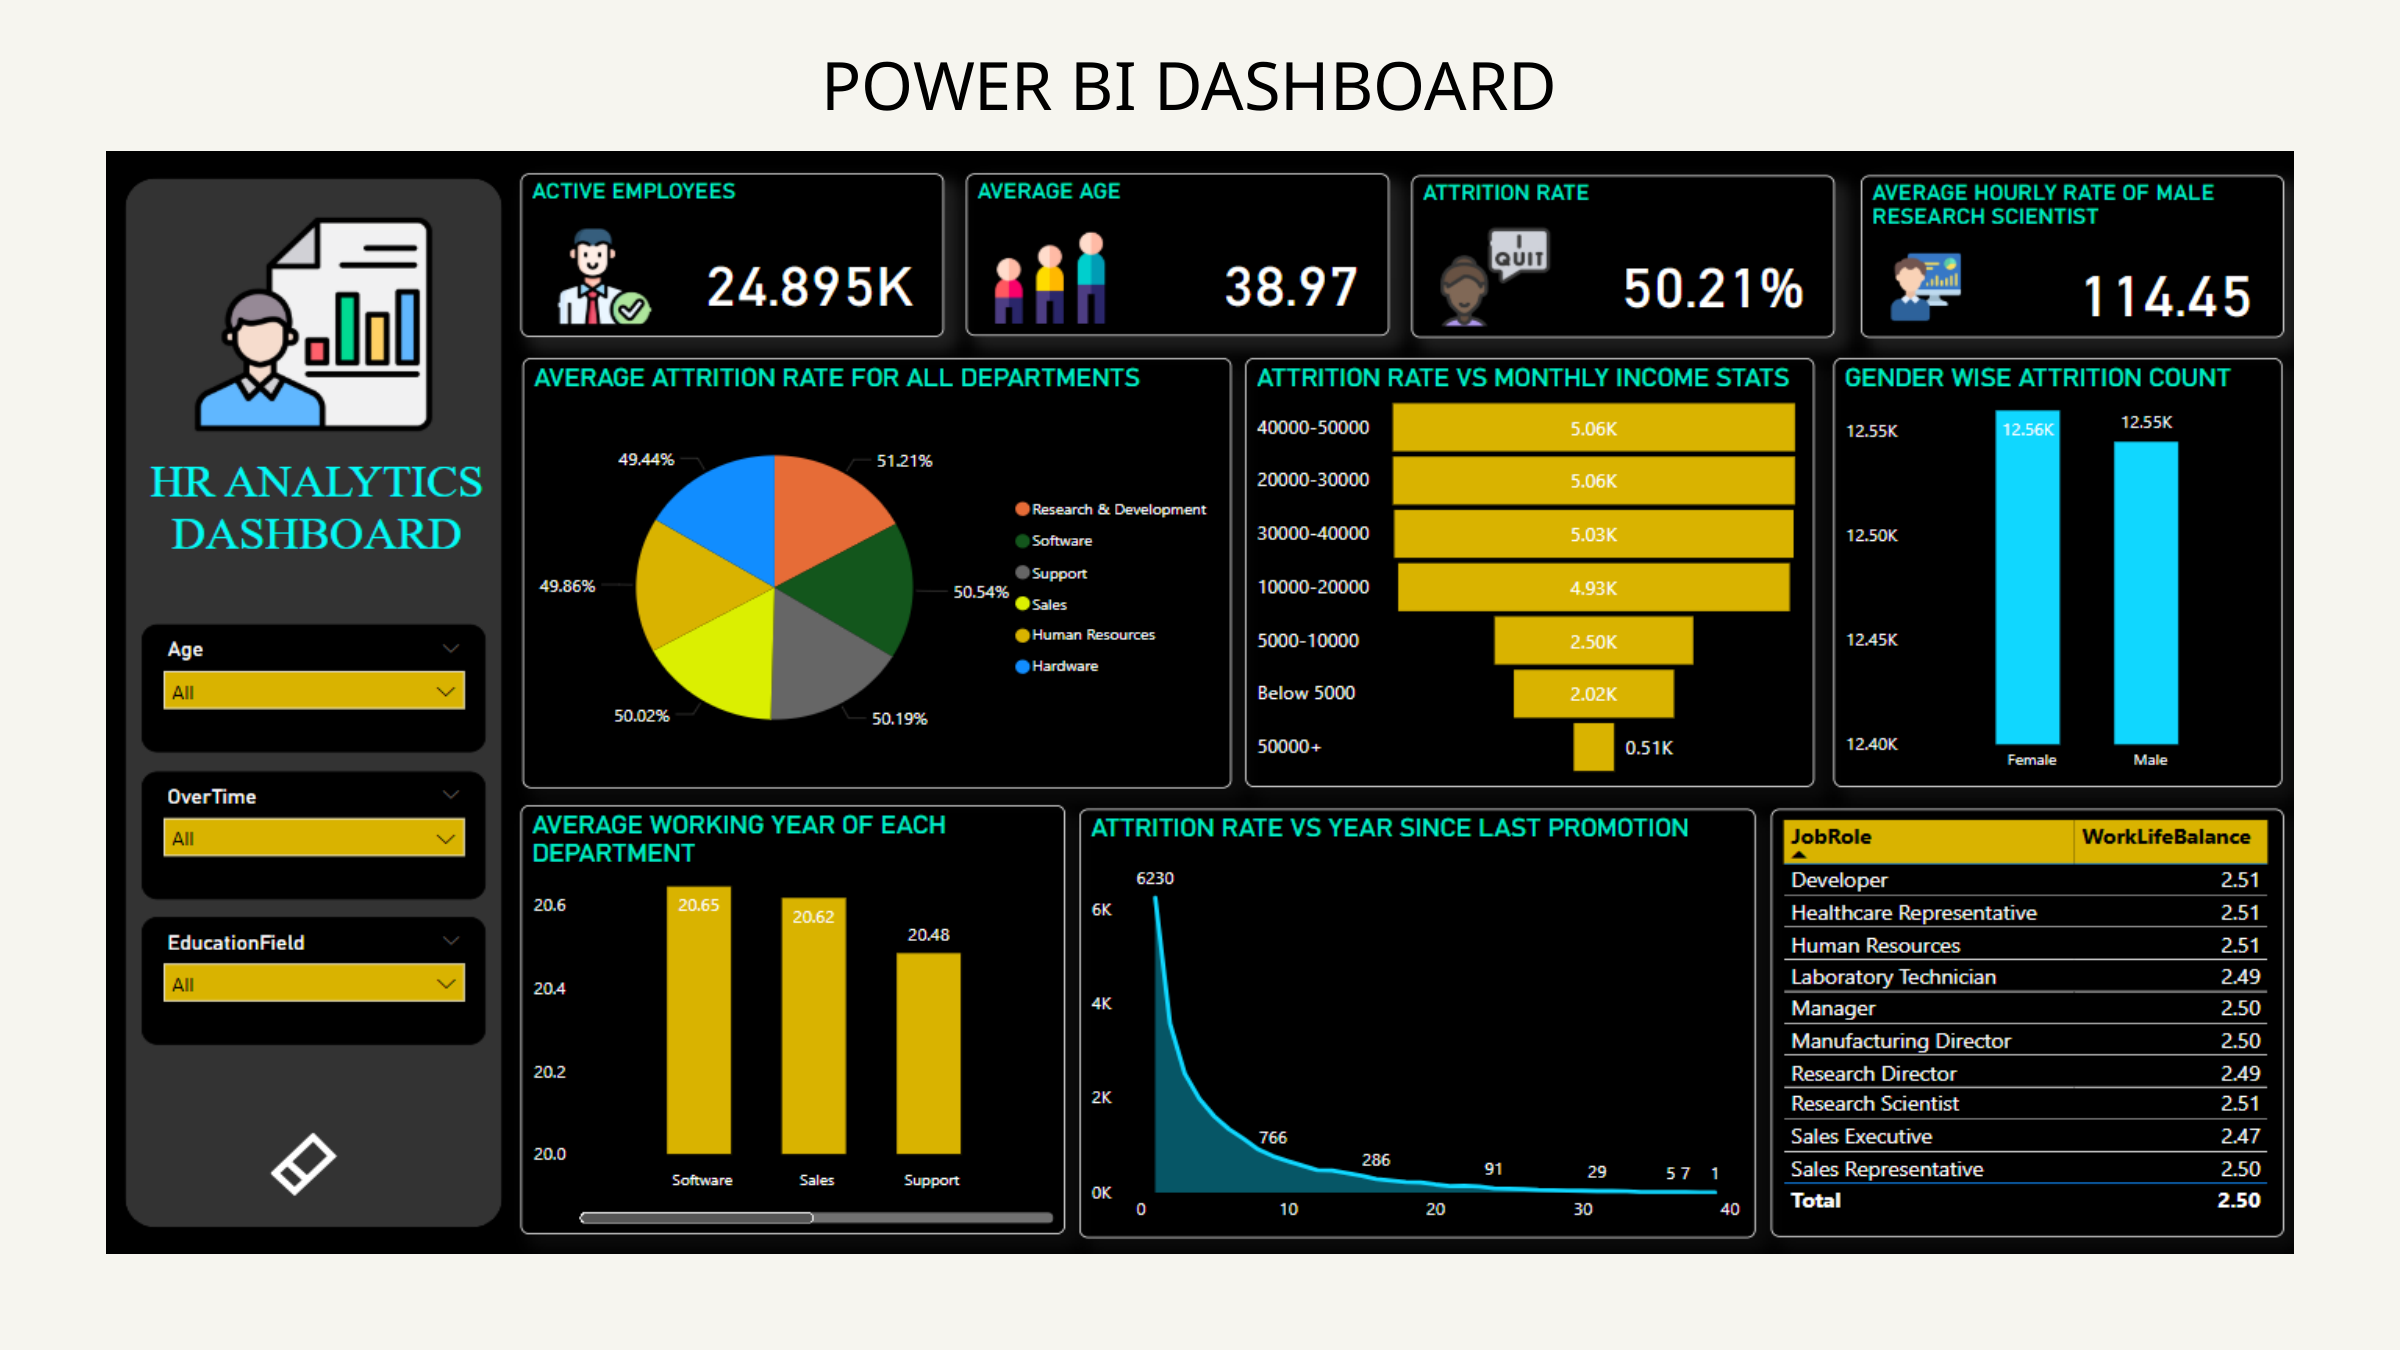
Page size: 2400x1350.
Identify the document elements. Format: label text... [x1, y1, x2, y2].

text_box POWER BI DASHBOARD [806, 36, 1755, 131]
picture [106, 151, 2294, 1254]
